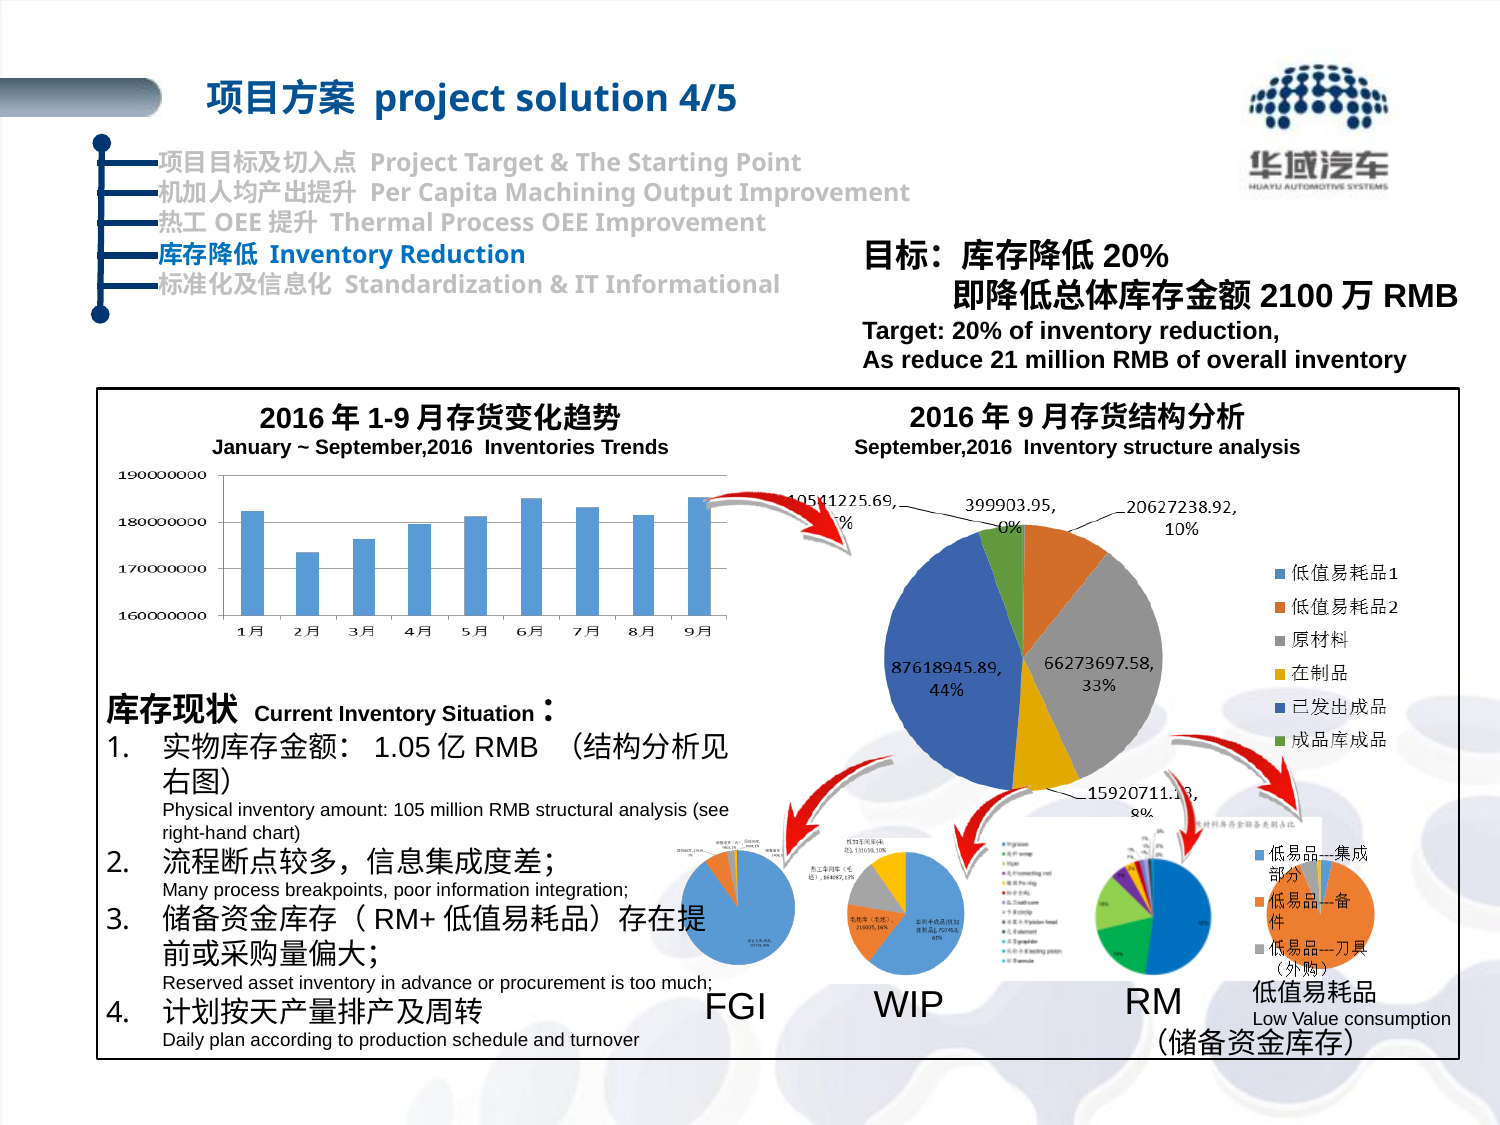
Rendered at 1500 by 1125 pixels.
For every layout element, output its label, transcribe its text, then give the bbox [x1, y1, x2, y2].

text_box 目标：库存降低20% 即降低总体库存金额2100万RMB Target: 20% of inventory reduction, As reduce 21 million RMB of overall inventory [847, 226, 1500, 382]
picture [682, 401, 894, 565]
text_box 项目方案 project solution 4/5 [191, 66, 753, 127]
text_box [773, 474, 1424, 827]
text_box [1198, 828, 1500, 1000]
text_box （储备资金库存） [1124, 1017, 1475, 1068]
picture [704, 656, 1362, 984]
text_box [655, 836, 795, 980]
text_box [96, 388, 1459, 827]
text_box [96, 142, 927, 315]
text_box 库存现状 Current Inventory Situation： 实物库存金额：1.05亿RMB （结构分析见右图） Physical inventory amount: 105 million RMB structural analysis (see right-hand chart) 流程断点较多，信息集成度差； Many process breakpoints, poor information integration; 储备资金库存（RM+低值易耗品）存在提前或采购量偏大； Reserved asset inventory in advance or procurement is too much; 计划按天产量排产及周转 Daily plan according to production schedule and turnover [91, 660, 745, 1058]
picture [0, 0, 1500, 1125]
text_box [96, 988, 1459, 1059]
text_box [96, 457, 757, 651]
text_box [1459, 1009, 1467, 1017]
